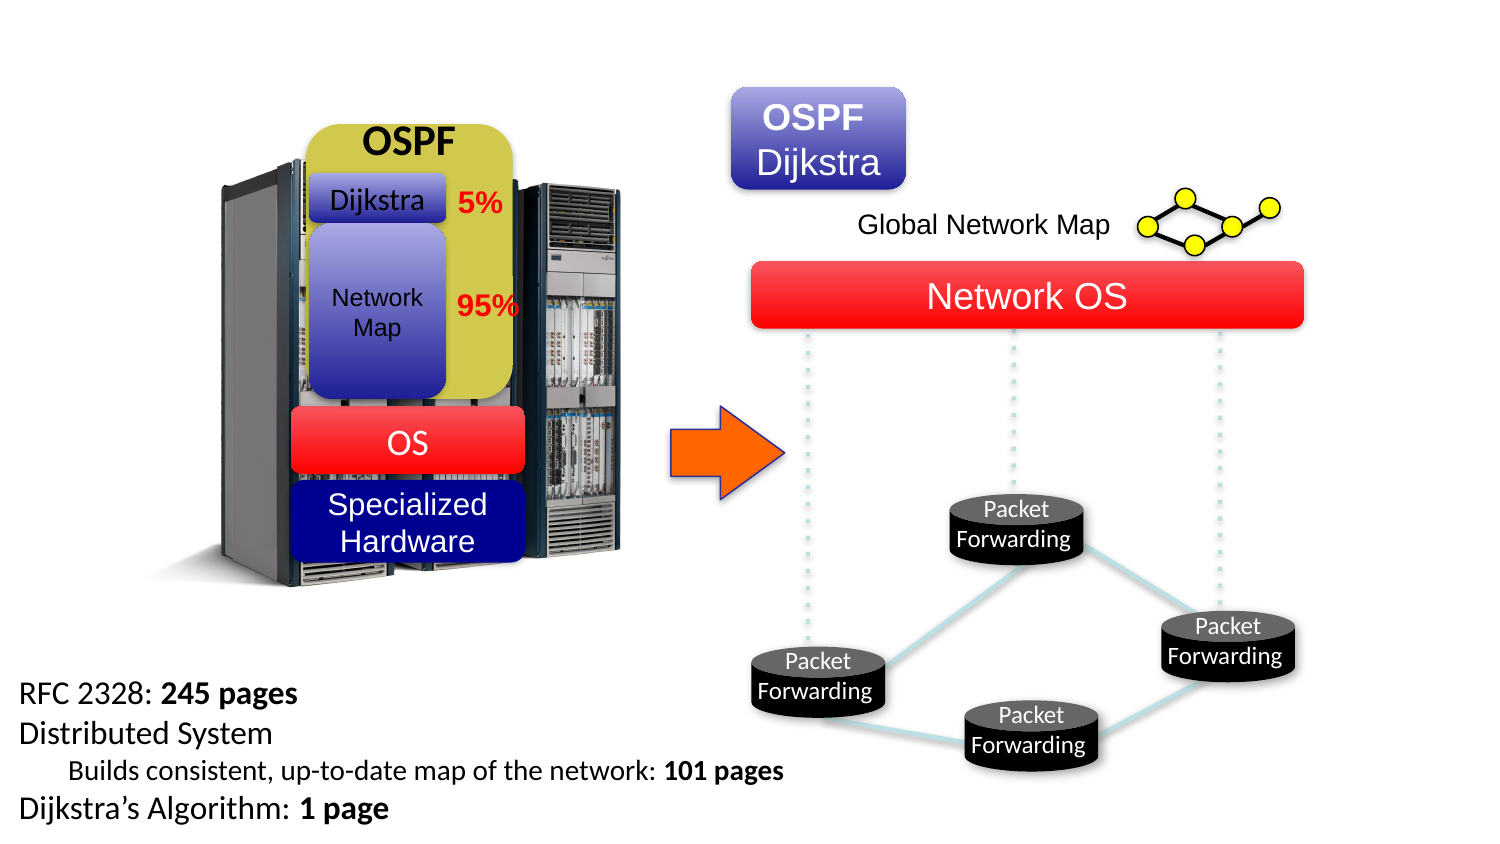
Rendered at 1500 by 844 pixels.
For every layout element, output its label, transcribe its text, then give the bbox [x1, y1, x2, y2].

text_box OSPF Dijkstra [731, 86, 906, 186]
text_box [670, 188, 1304, 772]
text_box RFC 2328: 245 pages Distributed System Builds consistent, up-to-date map of the network: 101 pages Dijkstra’s Algorithm: 1 page [4, 663, 800, 844]
picture [112, 123, 732, 619]
